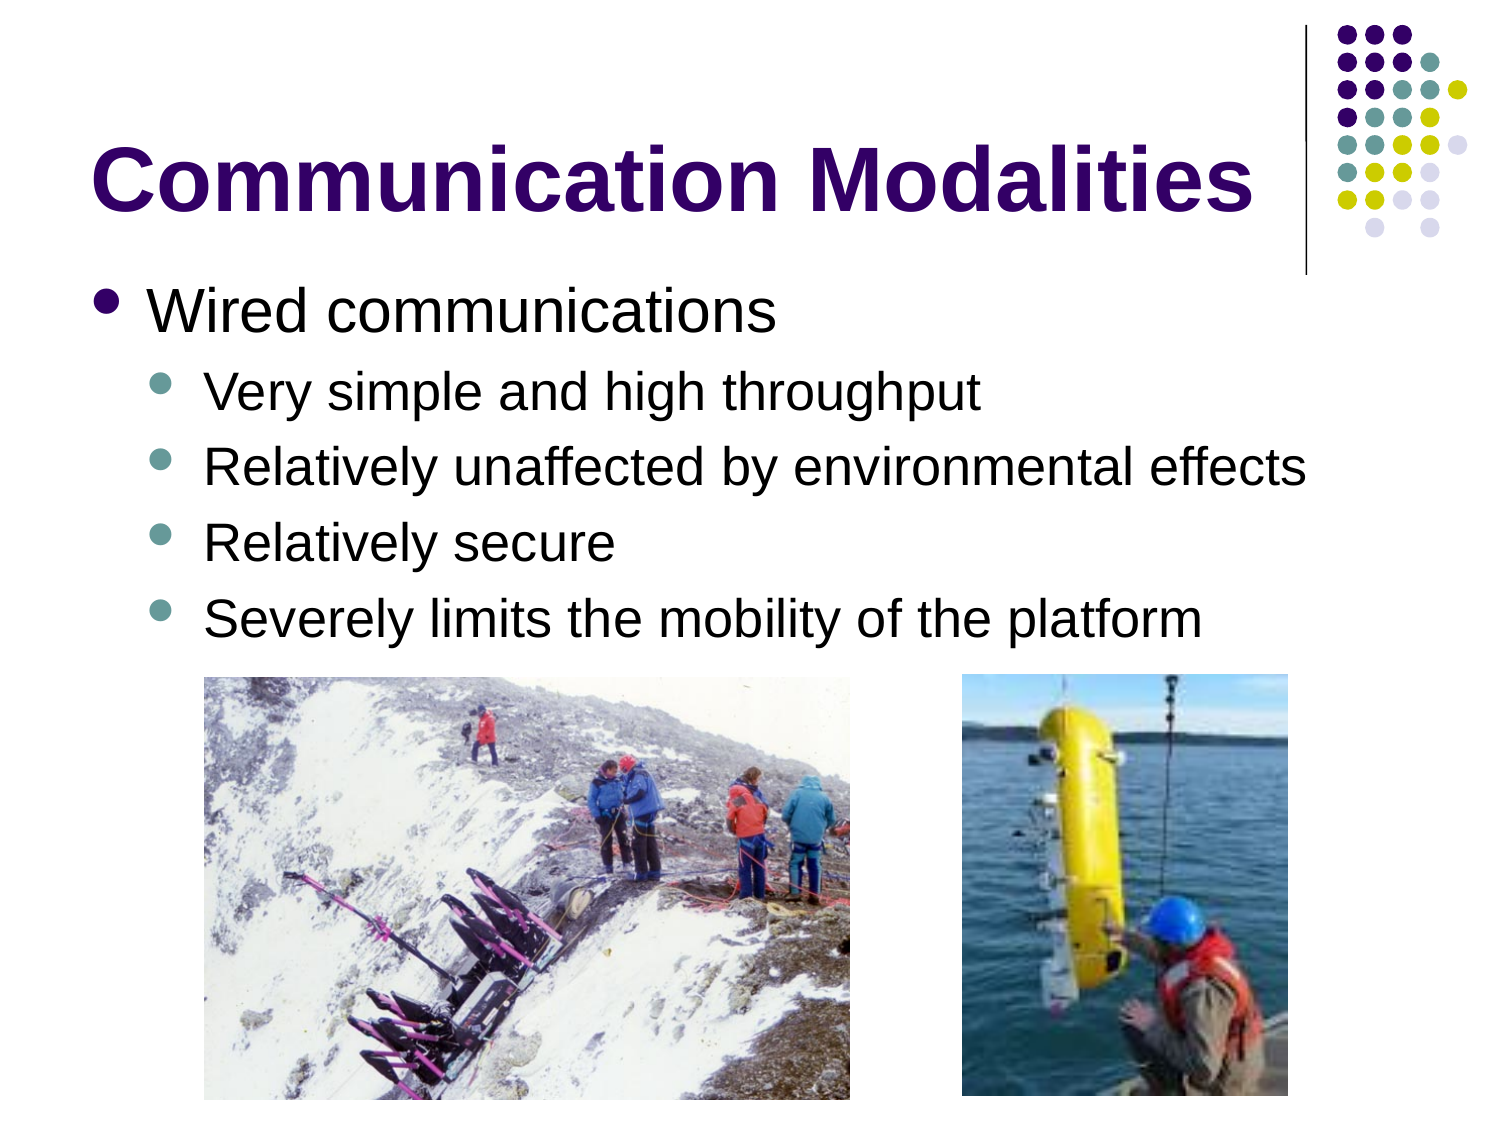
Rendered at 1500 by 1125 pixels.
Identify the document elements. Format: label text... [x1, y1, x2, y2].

list Wired communications Very simple and high throughput Relatively unaffected by environmental effects Relatively secure Severely limits the mobility of the platform [75, 262, 1425, 1006]
picture [962, 674, 1288, 1096]
picture [203, 676, 851, 1101]
title Communication Modalities [75, 24, 1313, 238]
